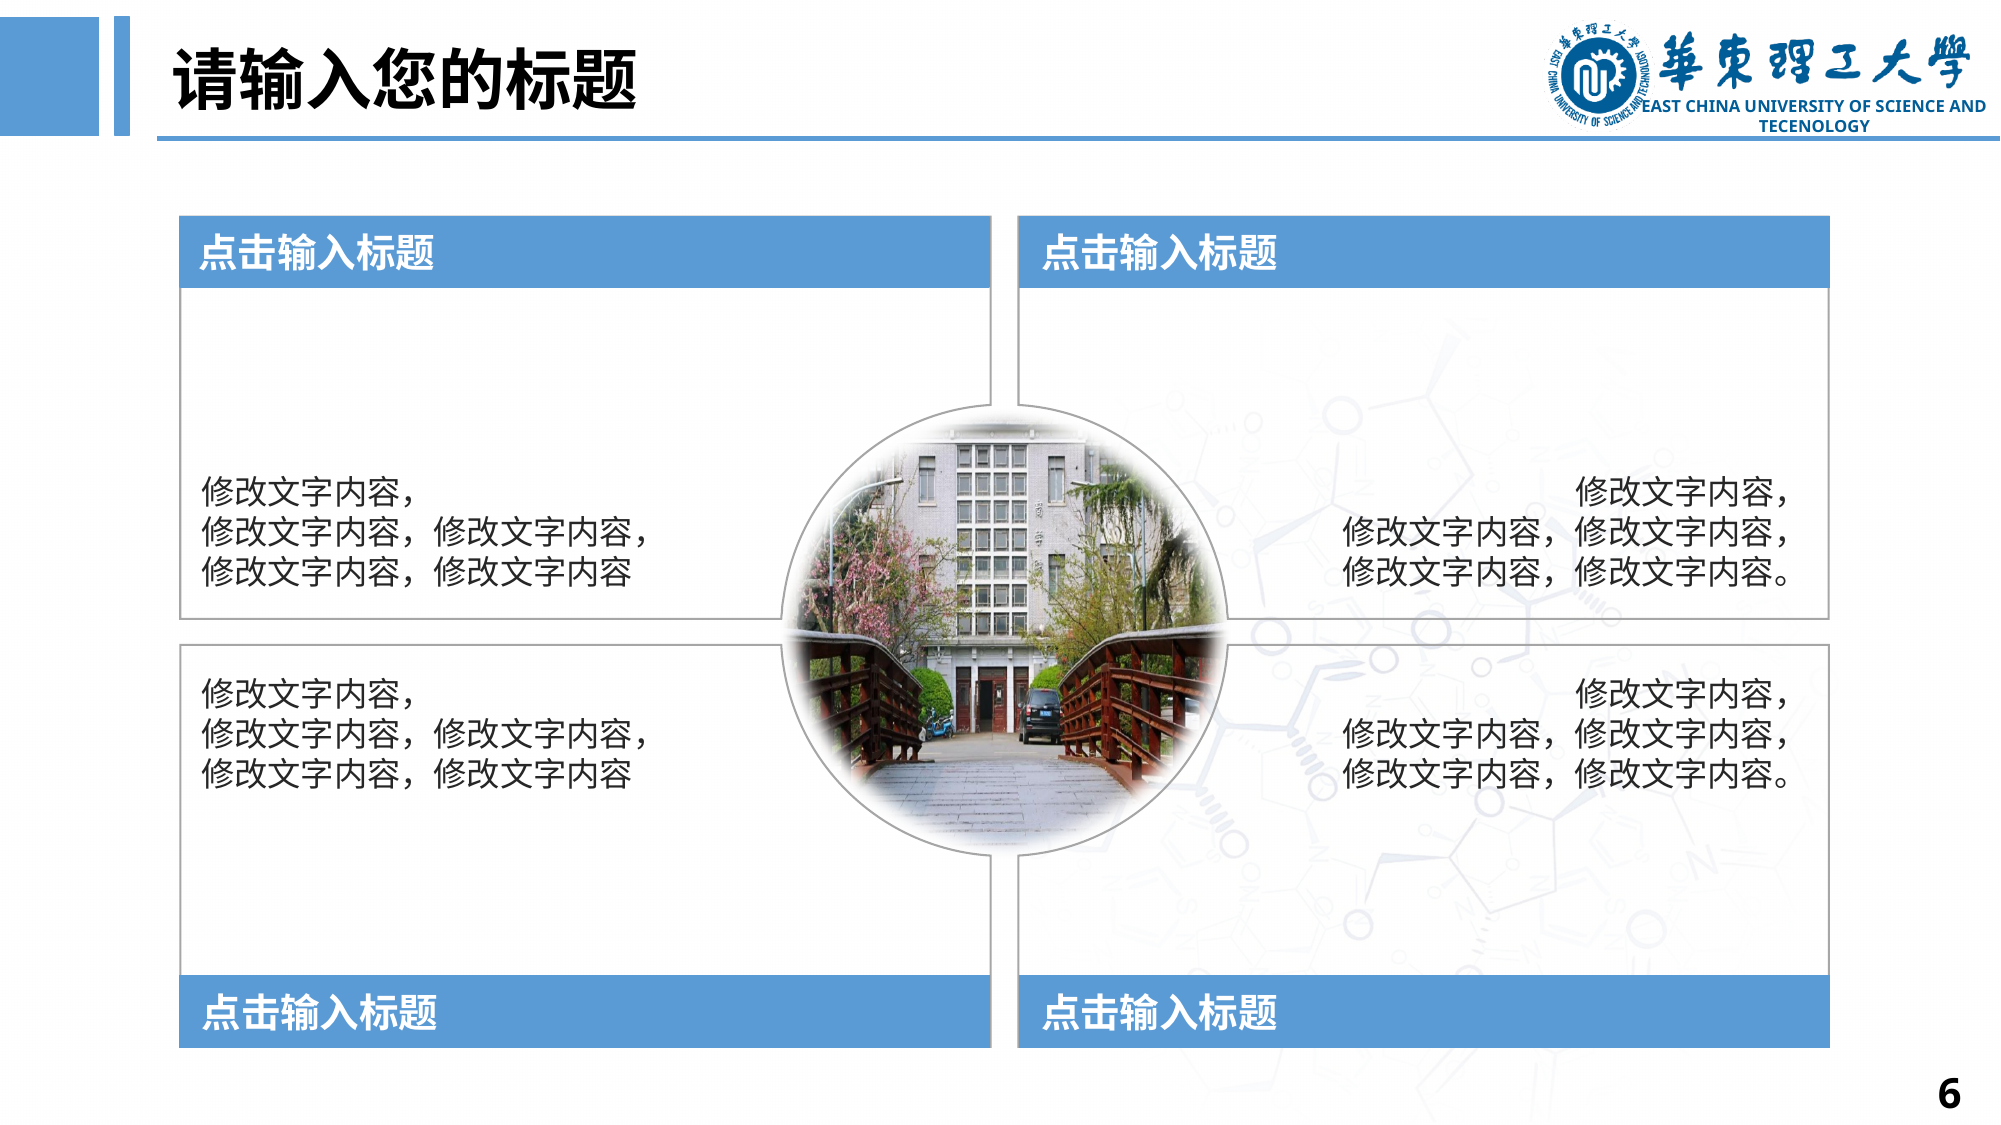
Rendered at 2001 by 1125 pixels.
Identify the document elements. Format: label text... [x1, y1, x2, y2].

text_box 修改文字内容， 修改文字内容，修改文字内容， 修改文字内容，修改文字内容。 [1018, 644, 1829, 1047]
text_box 修改文字内容， 修改文字内容，修改文字内容， 修改文字内容，修改文字内容 [180, 216, 991, 619]
picture [1542, 18, 1655, 132]
text_box 修改文字内容， 修改文字内容，修改文字内容， 修改文字内容，修改文字内容 [180, 644, 991, 1047]
text_box 点击输入标题 [180, 216, 990, 288]
text_box 点击输入标题 [180, 976, 990, 1047]
text_box 修改文字内容， 修改文字内容，修改文字内容， 修改文字内容，修改文字内容。 [1018, 216, 1829, 619]
text_box 点击输入标题 [1019, 216, 1829, 288]
text_box 点击输入标题 [1019, 976, 1829, 1047]
picture [1659, 31, 1970, 91]
text_box 请输入您的标题 [156, 30, 654, 126]
picture [779, 407, 1231, 859]
